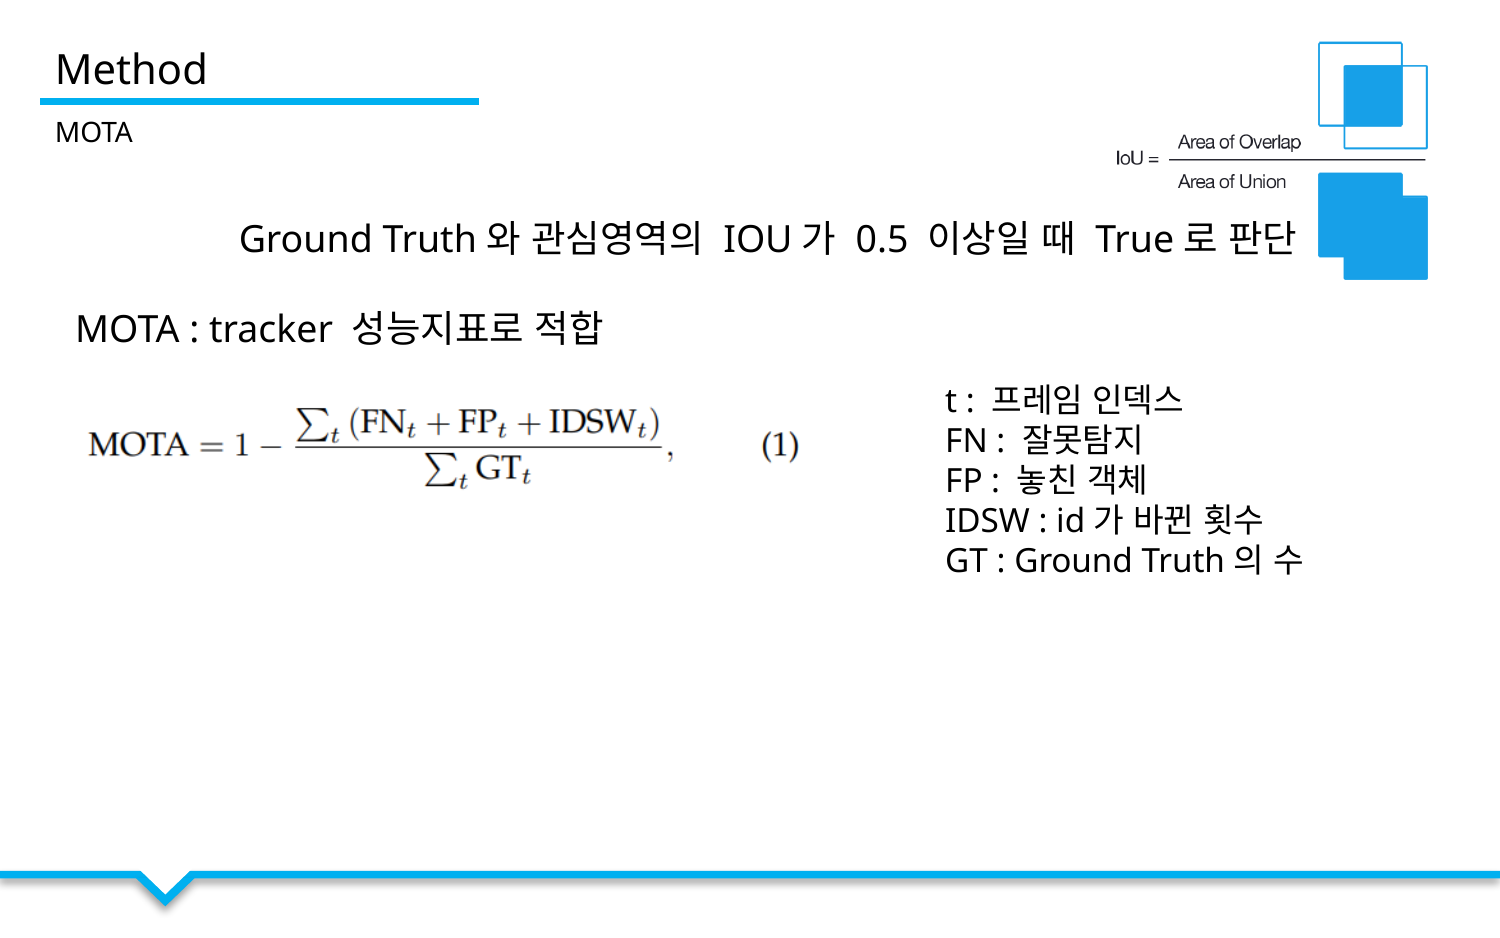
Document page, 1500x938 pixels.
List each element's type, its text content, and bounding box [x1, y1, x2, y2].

text_box t : 프레임 인덱스 FN : 잘못탐지 FP : 놓친 객체 IDSW : id가 바뀐 횟수 GT : Ground Truth의 수 [930, 372, 1319, 587]
picture [1111, 35, 1434, 287]
table_header Method [40, 33, 479, 98]
picture [83, 398, 808, 494]
text_box MOTA : tracker 성능지표로 적합 [60, 297, 619, 358]
table_cell MOTA [40, 105, 479, 154]
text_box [0, 865, 1500, 907]
text_box Ground Truth와 관심영역의 IOU가 0.5 이상일 때 True로 판단 [223, 207, 1111, 268]
table_cell [40, 98, 479, 105]
